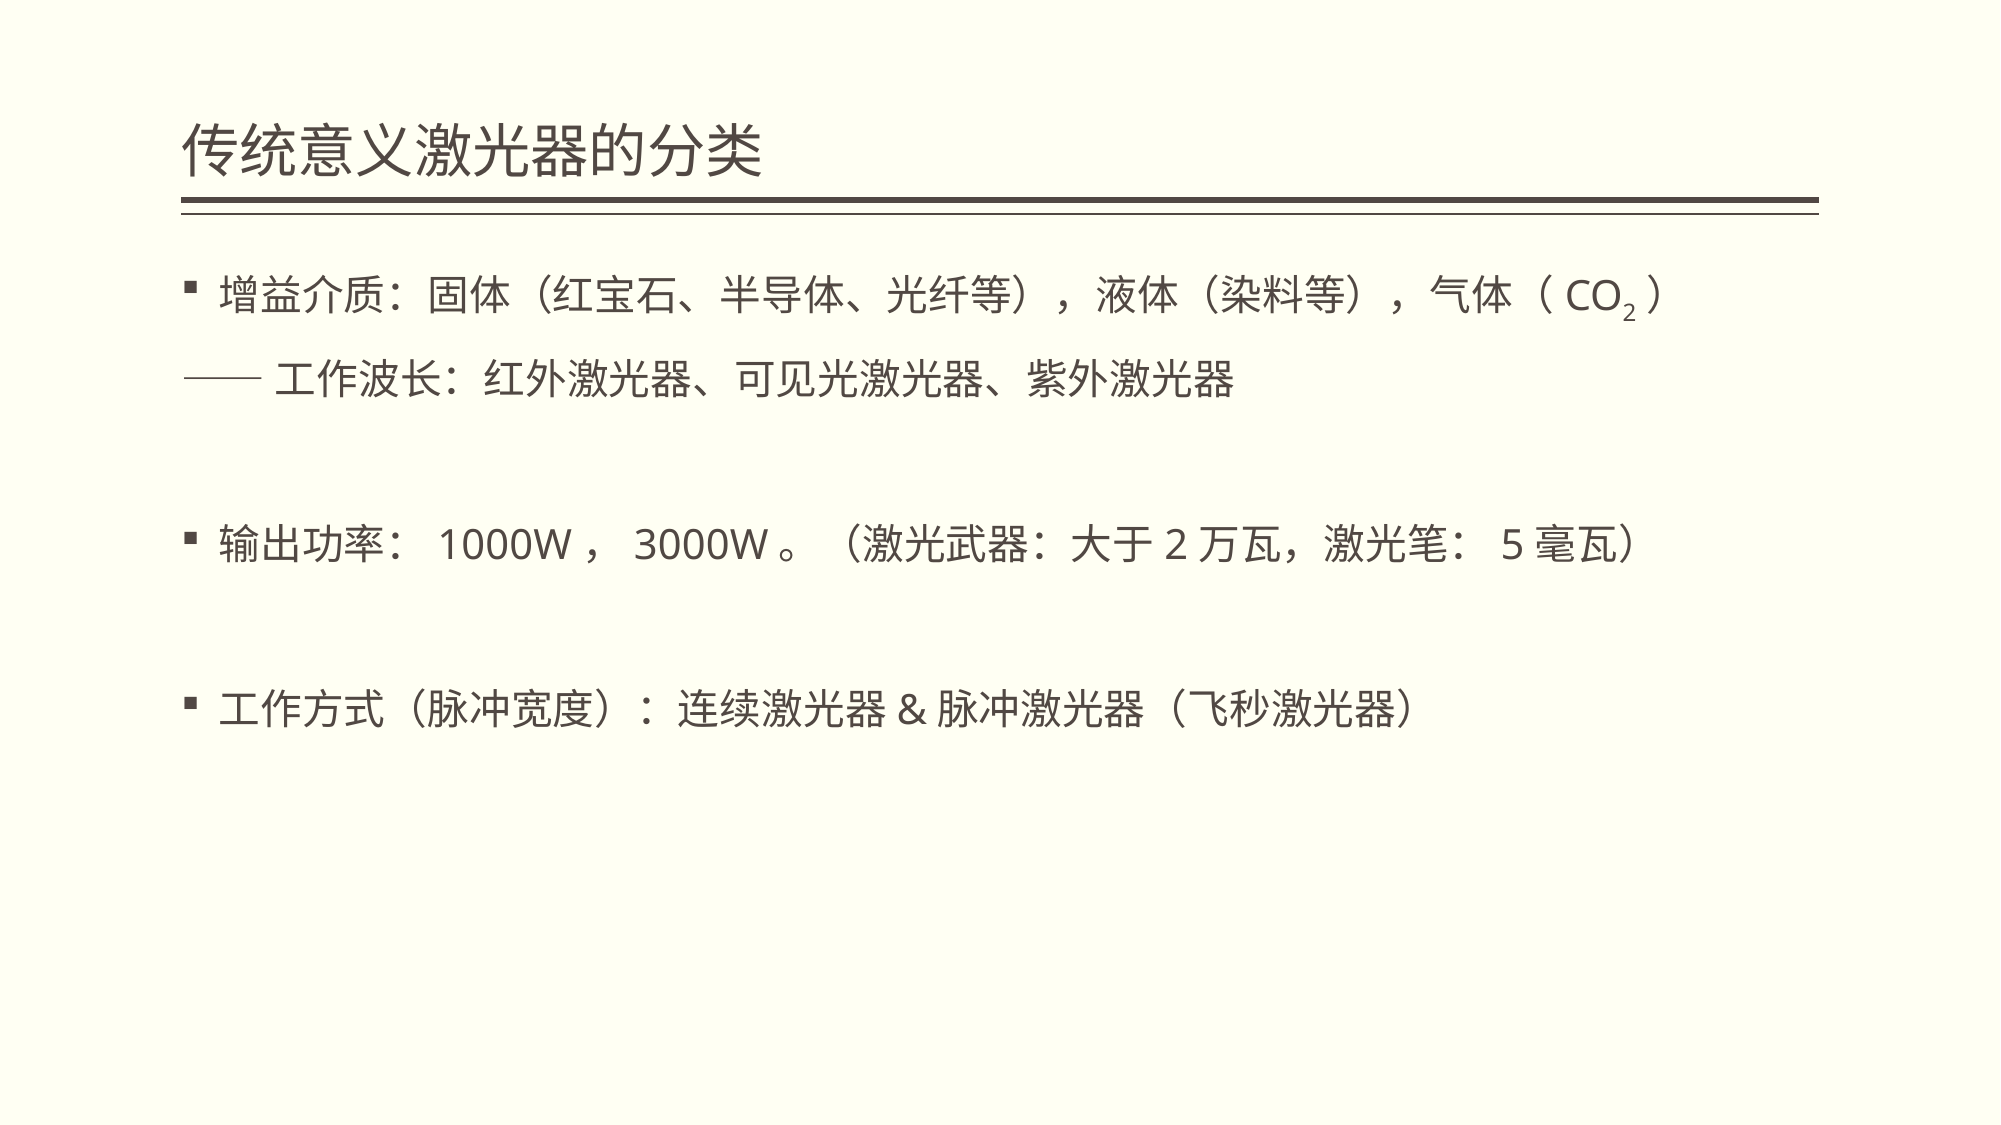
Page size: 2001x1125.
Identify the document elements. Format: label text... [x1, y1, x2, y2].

title 传统意义激光器的分类 [181, 12, 1819, 193]
list 增益介质：固体（红宝石、半导体、光纤等），液体（染料等），气体（CO2） ——工作波长：红外激光器、可见光激光器、紫外激光器 输出功率：1000W，3000W。（激光武器：大于2万瓦，激光笔：5毫瓦） 工作方式（脉冲宽度）：连续激光器&脉冲激光器（飞秒激光器） [181, 262, 1819, 1013]
